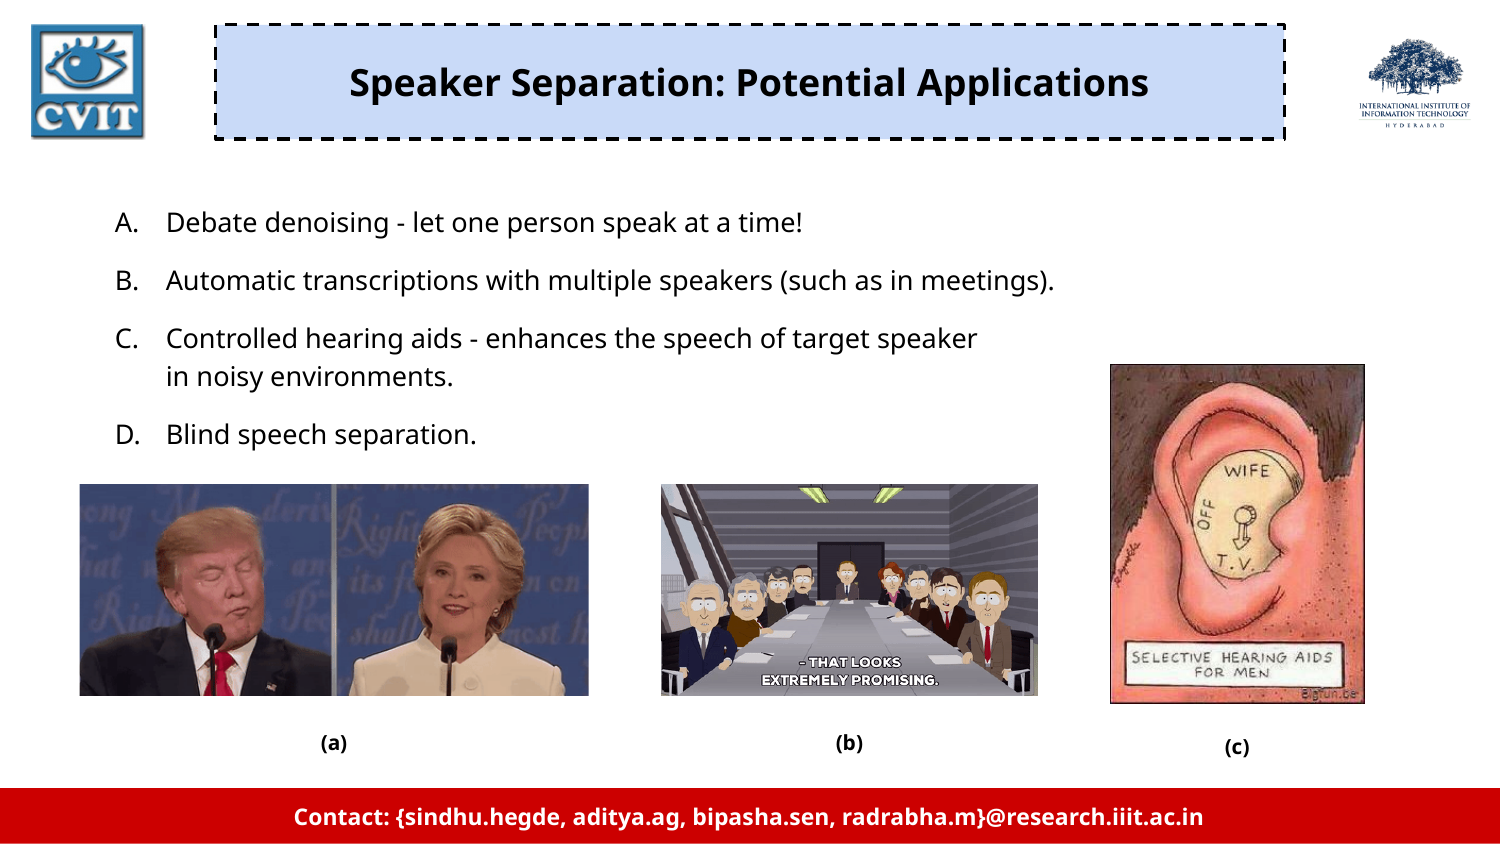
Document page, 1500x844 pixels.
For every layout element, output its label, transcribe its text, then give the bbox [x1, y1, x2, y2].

picture [30, 24, 146, 140]
text_box (b) [797, 714, 902, 770]
text_box (c) [1184, 718, 1290, 774]
text_box Contact: {sindhu.hegde, aditya.ag, bipasha.sen, radrabha.m}@research.iiit.ac.in [0, 788, 1500, 844]
picture [79, 483, 589, 696]
text_box Debate denoising - let one person speak at a time! Automatic transcriptions with multiple speakers (such as in meetings). Controlled hearing aids - enhances the speech of target speaker in noisy environments. Blind speech separation. [79, 194, 1419, 507]
picture [1109, 364, 1365, 704]
text_box (a) [281, 714, 387, 770]
picture [661, 483, 1038, 696]
picture [1354, 21, 1476, 143]
text_box Speaker Separation: Potential Applications [215, 24, 1285, 140]
